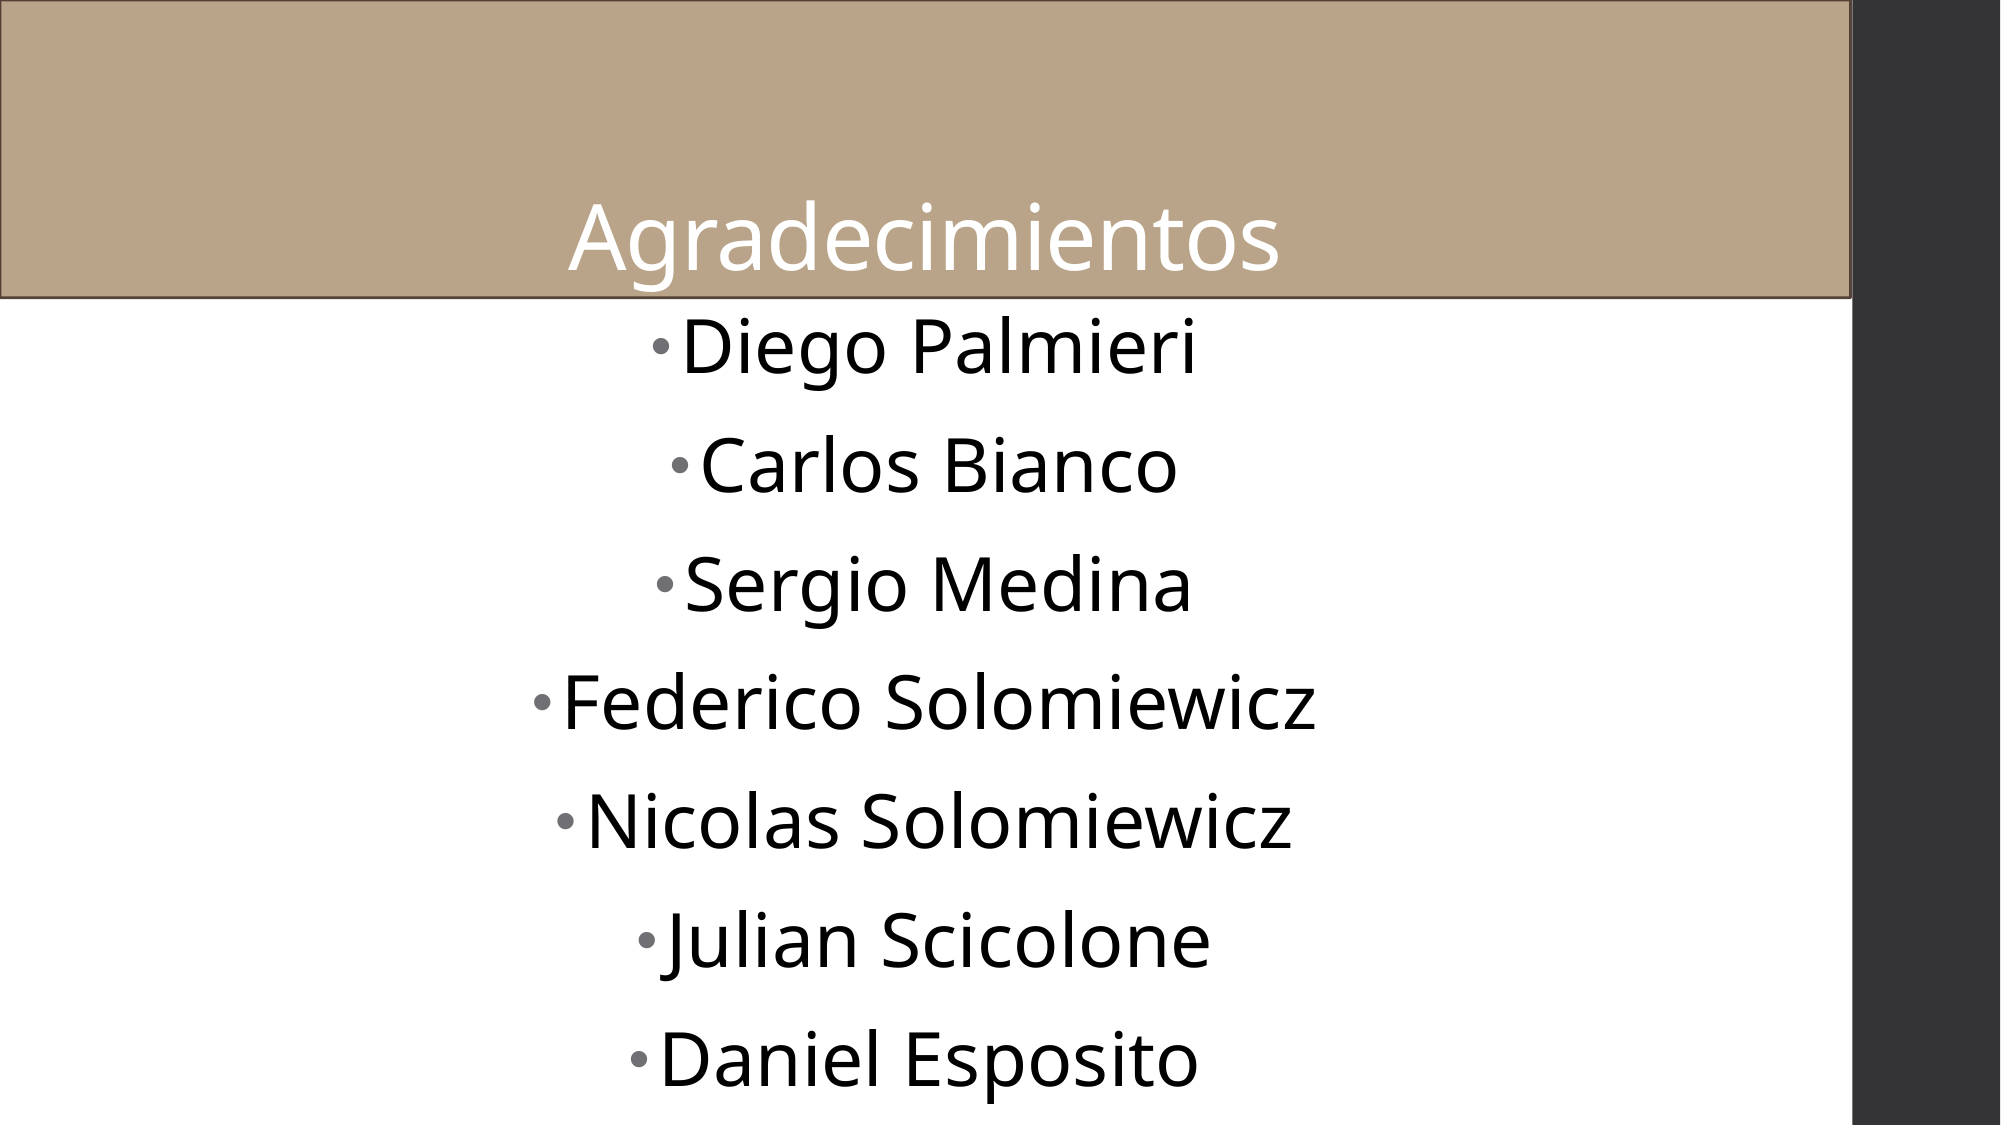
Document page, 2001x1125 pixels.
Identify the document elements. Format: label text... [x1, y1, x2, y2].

title Agradecimientos [0, 0, 1852, 299]
list Diego Palmieri Carlos Bianco Sergio Medina Federico Solomiewicz Nicolas Solomiewicz Julian Scicolone Daniel Esposito [0, 297, 1851, 1125]
